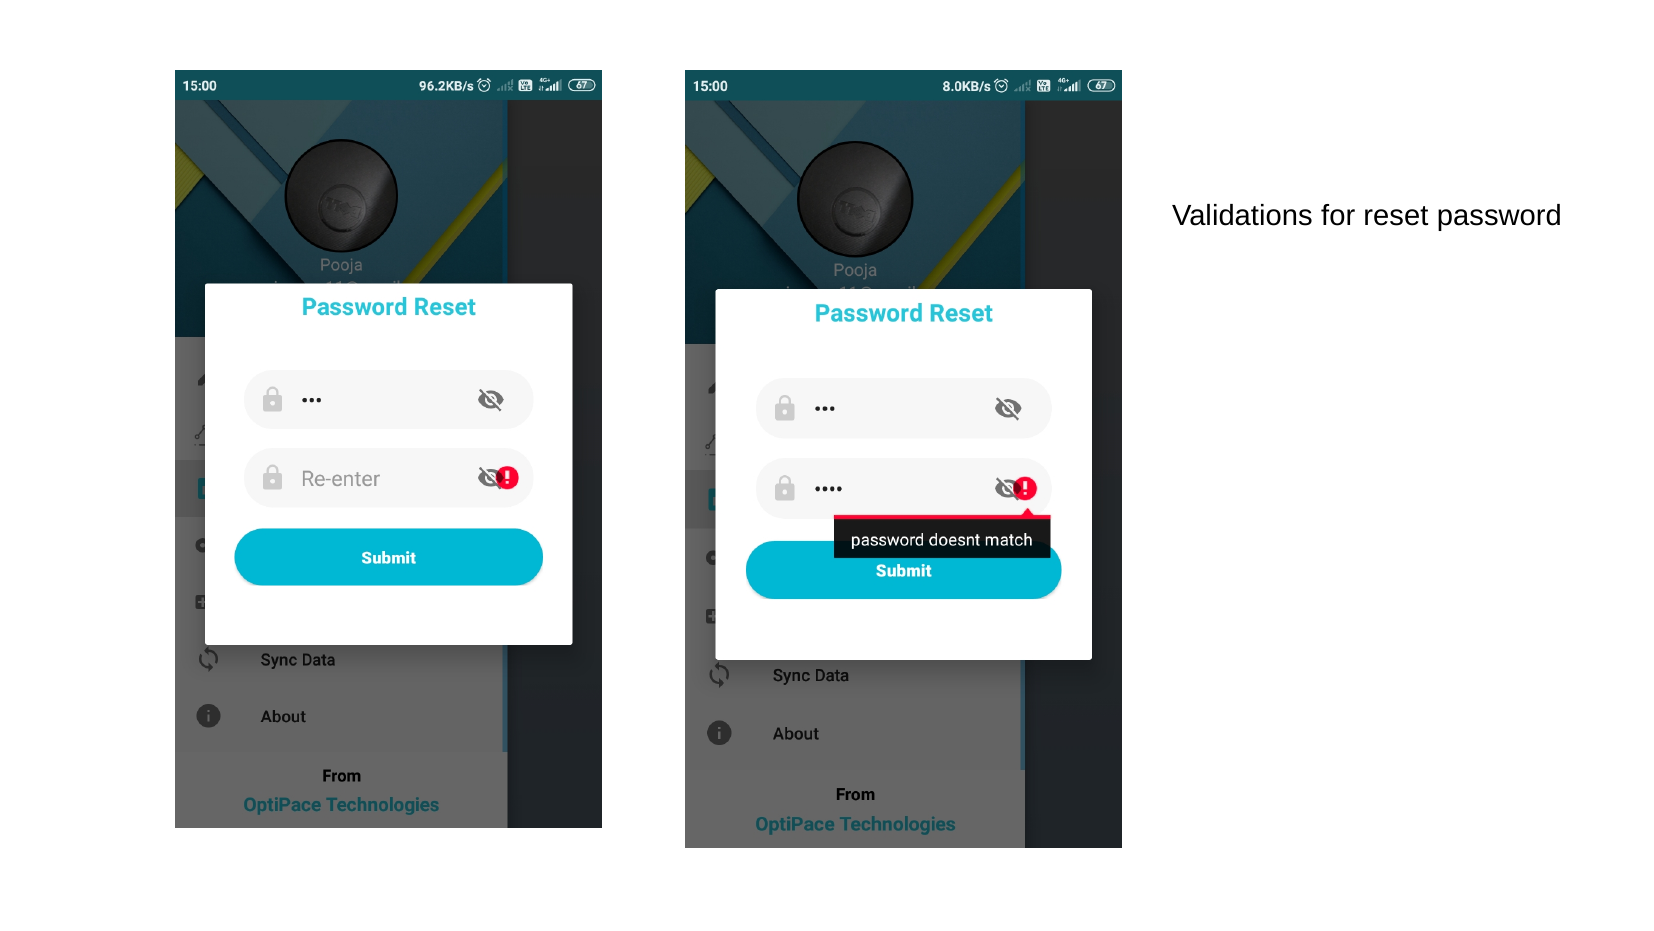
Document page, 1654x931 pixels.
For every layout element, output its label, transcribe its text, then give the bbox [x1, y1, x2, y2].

text_box Validations for reset password [1157, 188, 1586, 237]
picture [175, 70, 602, 829]
picture [684, 70, 1123, 848]
